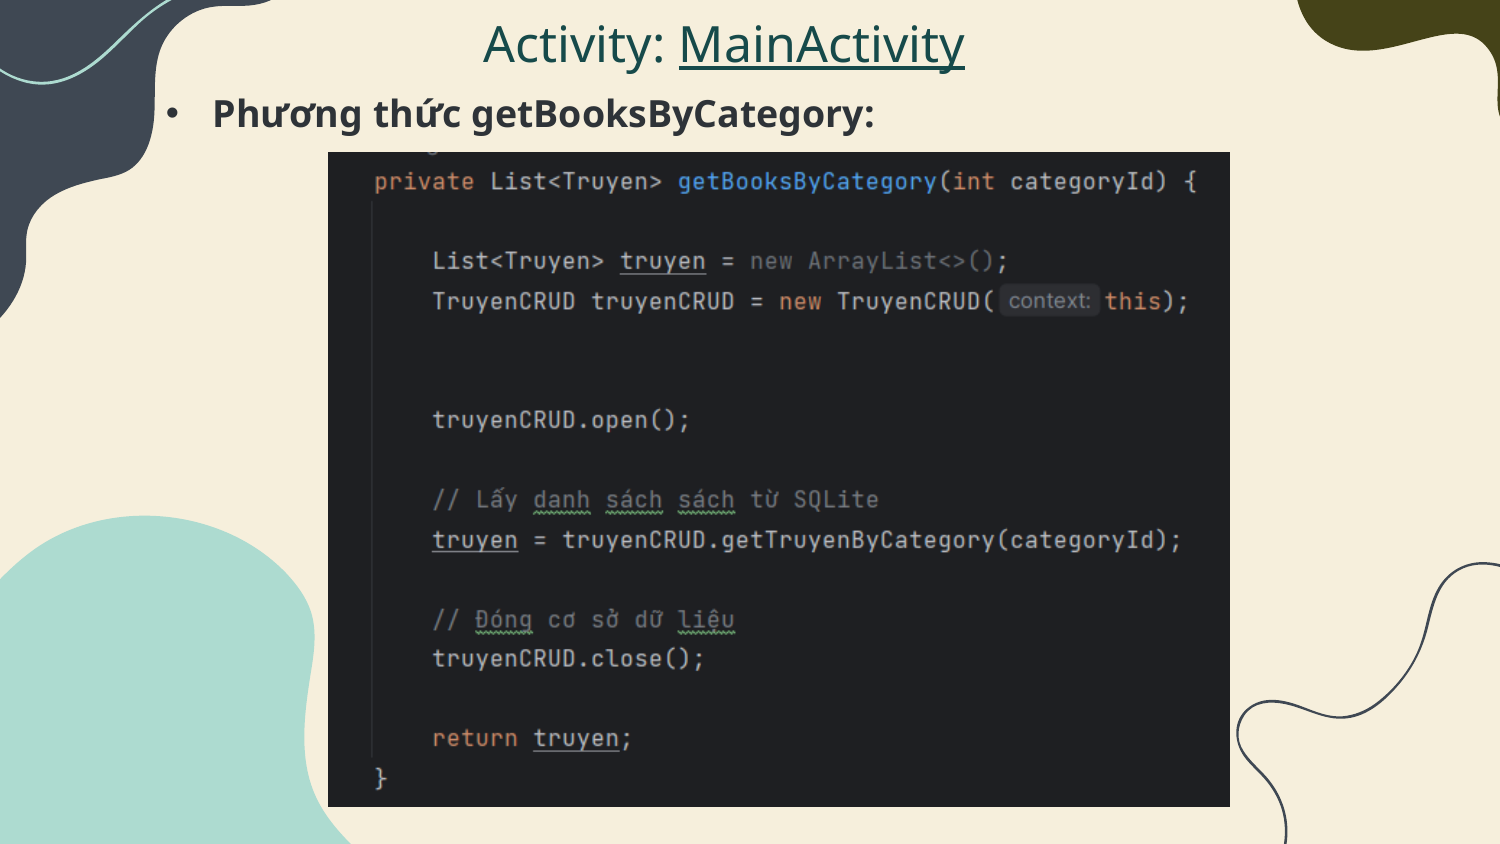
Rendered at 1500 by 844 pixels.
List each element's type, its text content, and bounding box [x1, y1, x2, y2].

text_box Activity: MainActivity [483, 18, 1282, 125]
text_box Phương thức getBooksByCategory: [165, 90, 1179, 175]
picture [328, 152, 1231, 807]
text_box [1297, 0, 1500, 117]
